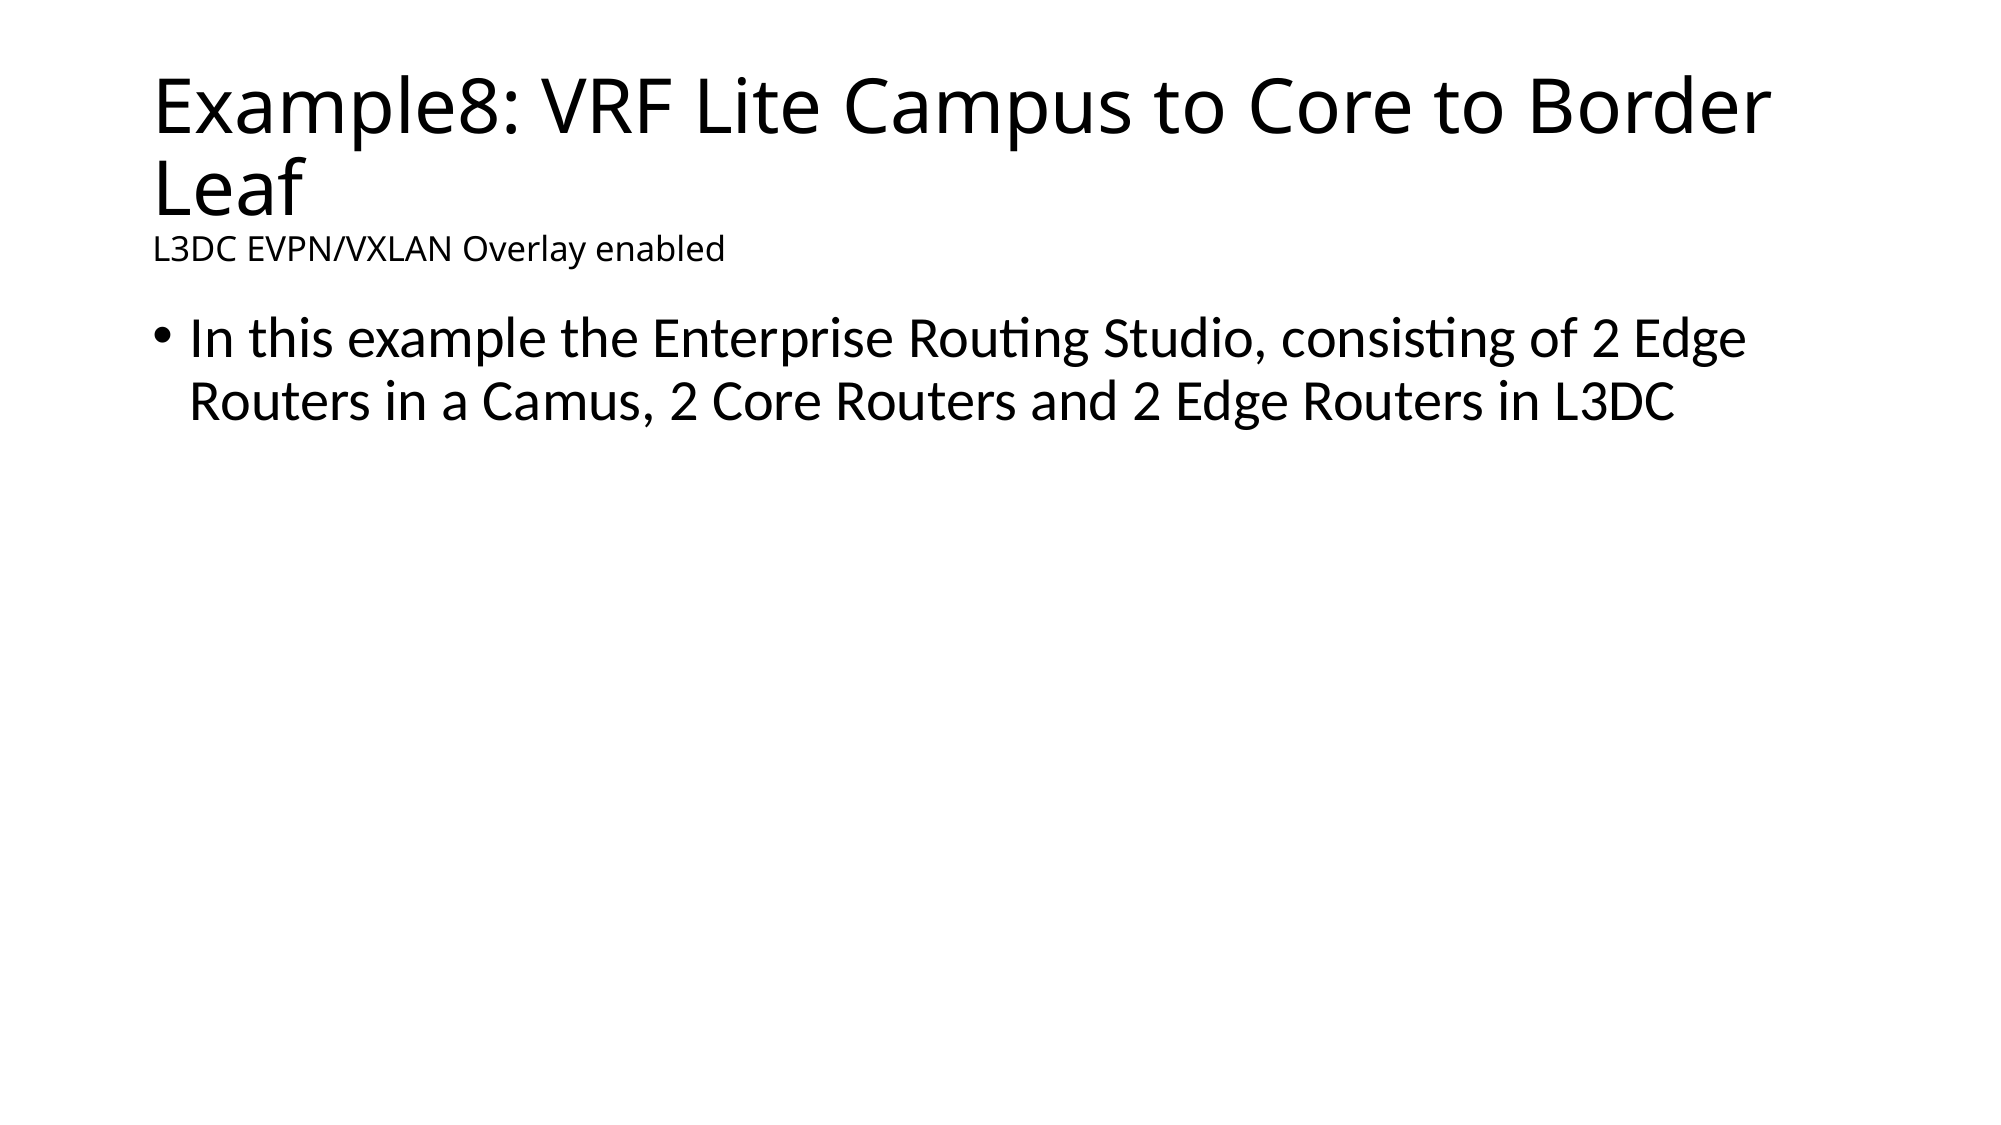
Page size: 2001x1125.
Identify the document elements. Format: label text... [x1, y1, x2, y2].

list In this example the Enterprise Routing Studio, consisting of 2 Edge Routers in a Camus, 2 Core Routers and 2 Edge Routers in L3DC [137, 299, 1863, 1014]
title Example8: VRF Lite Campus to Core to Border Leaf L3DC EVPN/VXLAN Overlay enabled [137, 59, 1863, 278]
